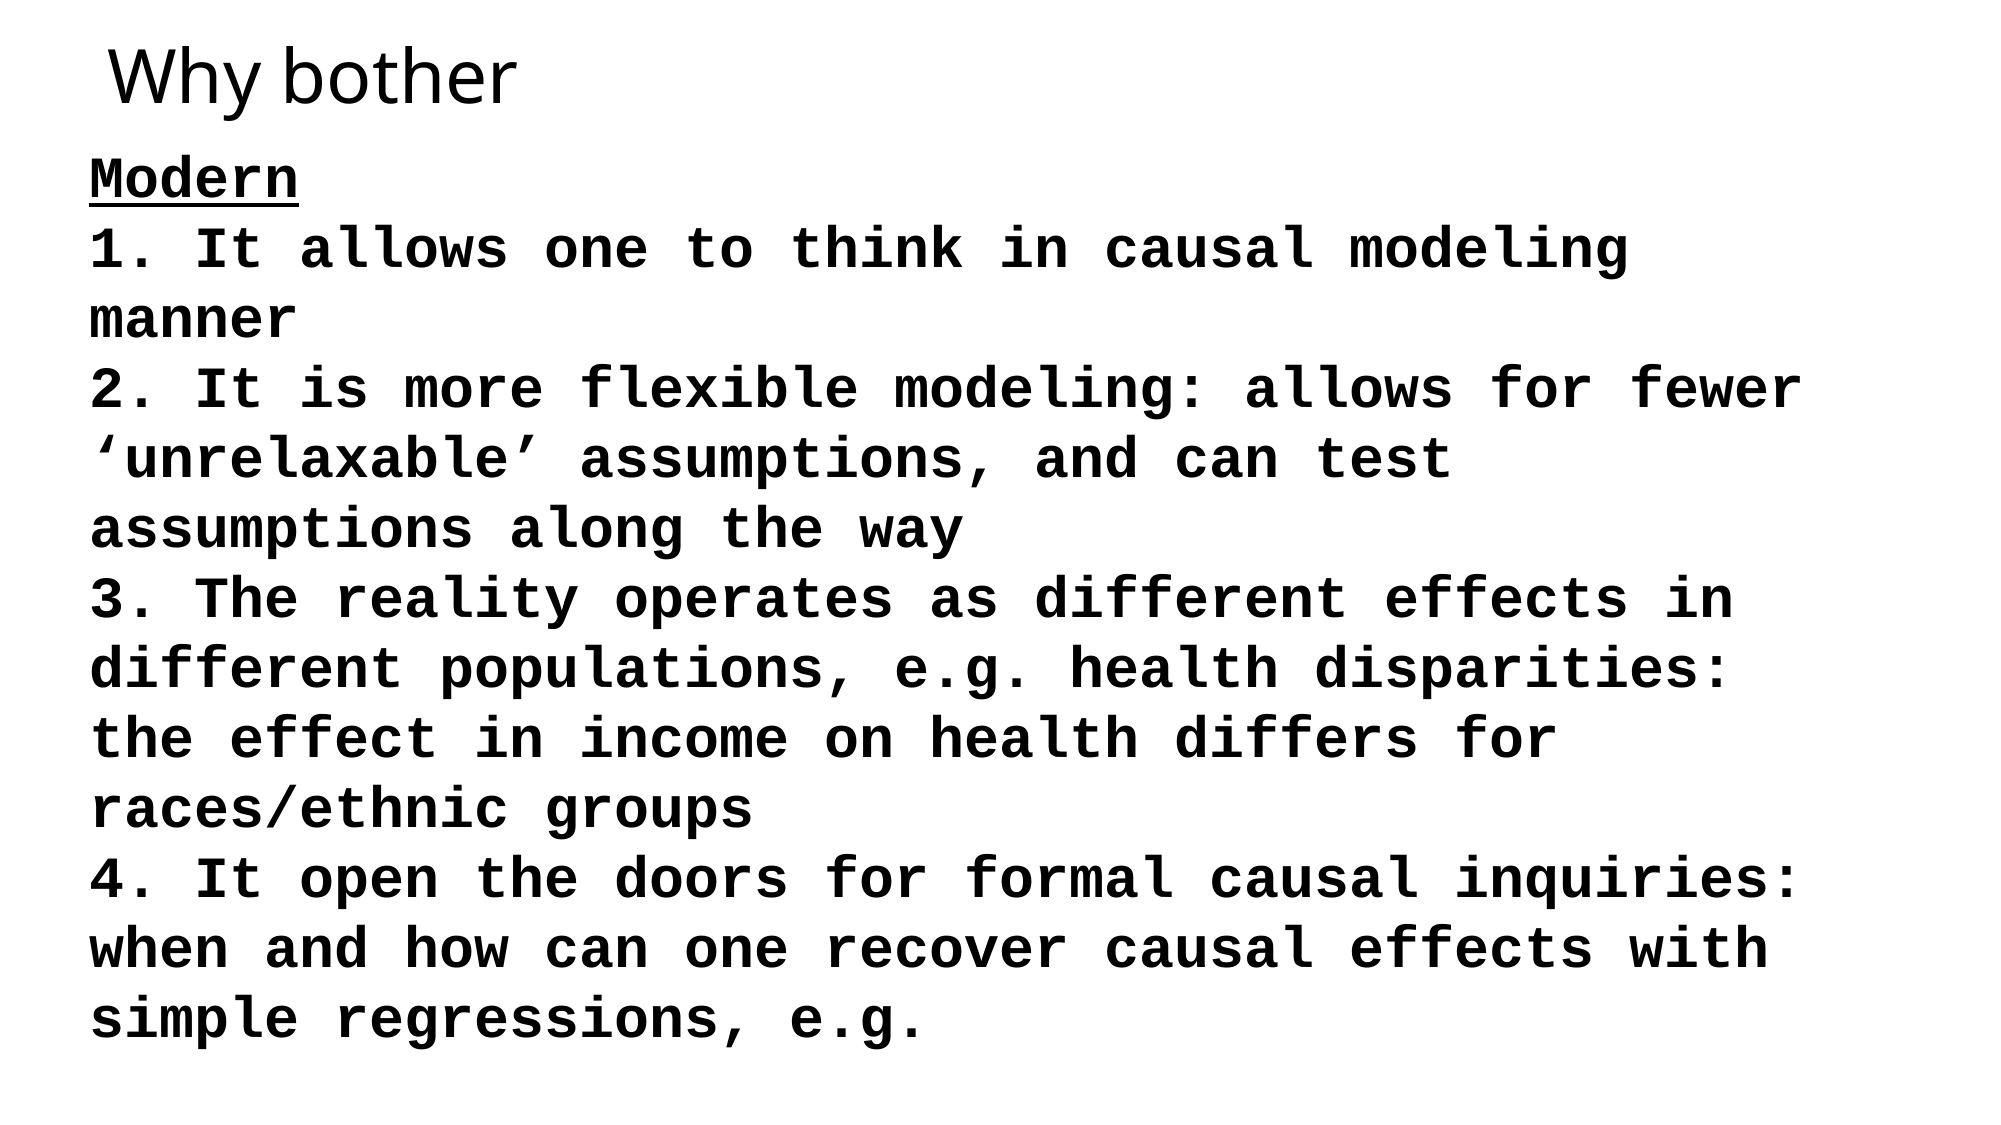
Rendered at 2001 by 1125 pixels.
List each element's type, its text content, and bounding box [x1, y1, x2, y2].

title Why bother [92, 31, 1787, 128]
text_box Modern 1. It allows one to think in causal modeling manner 2. It is more flexible modeling: allows for fewer ‘unrelaxable’ assumptions, and can test assumptions along the way 3. The reality operates as different effects in different populations, e.g. health disparities: the effect in income on health differs for races/ethnic groups 4. It open the doors for formal causal inquiries: when and how can one recover causal effects with simple regressions, e.g. [74, 131, 1829, 1057]
